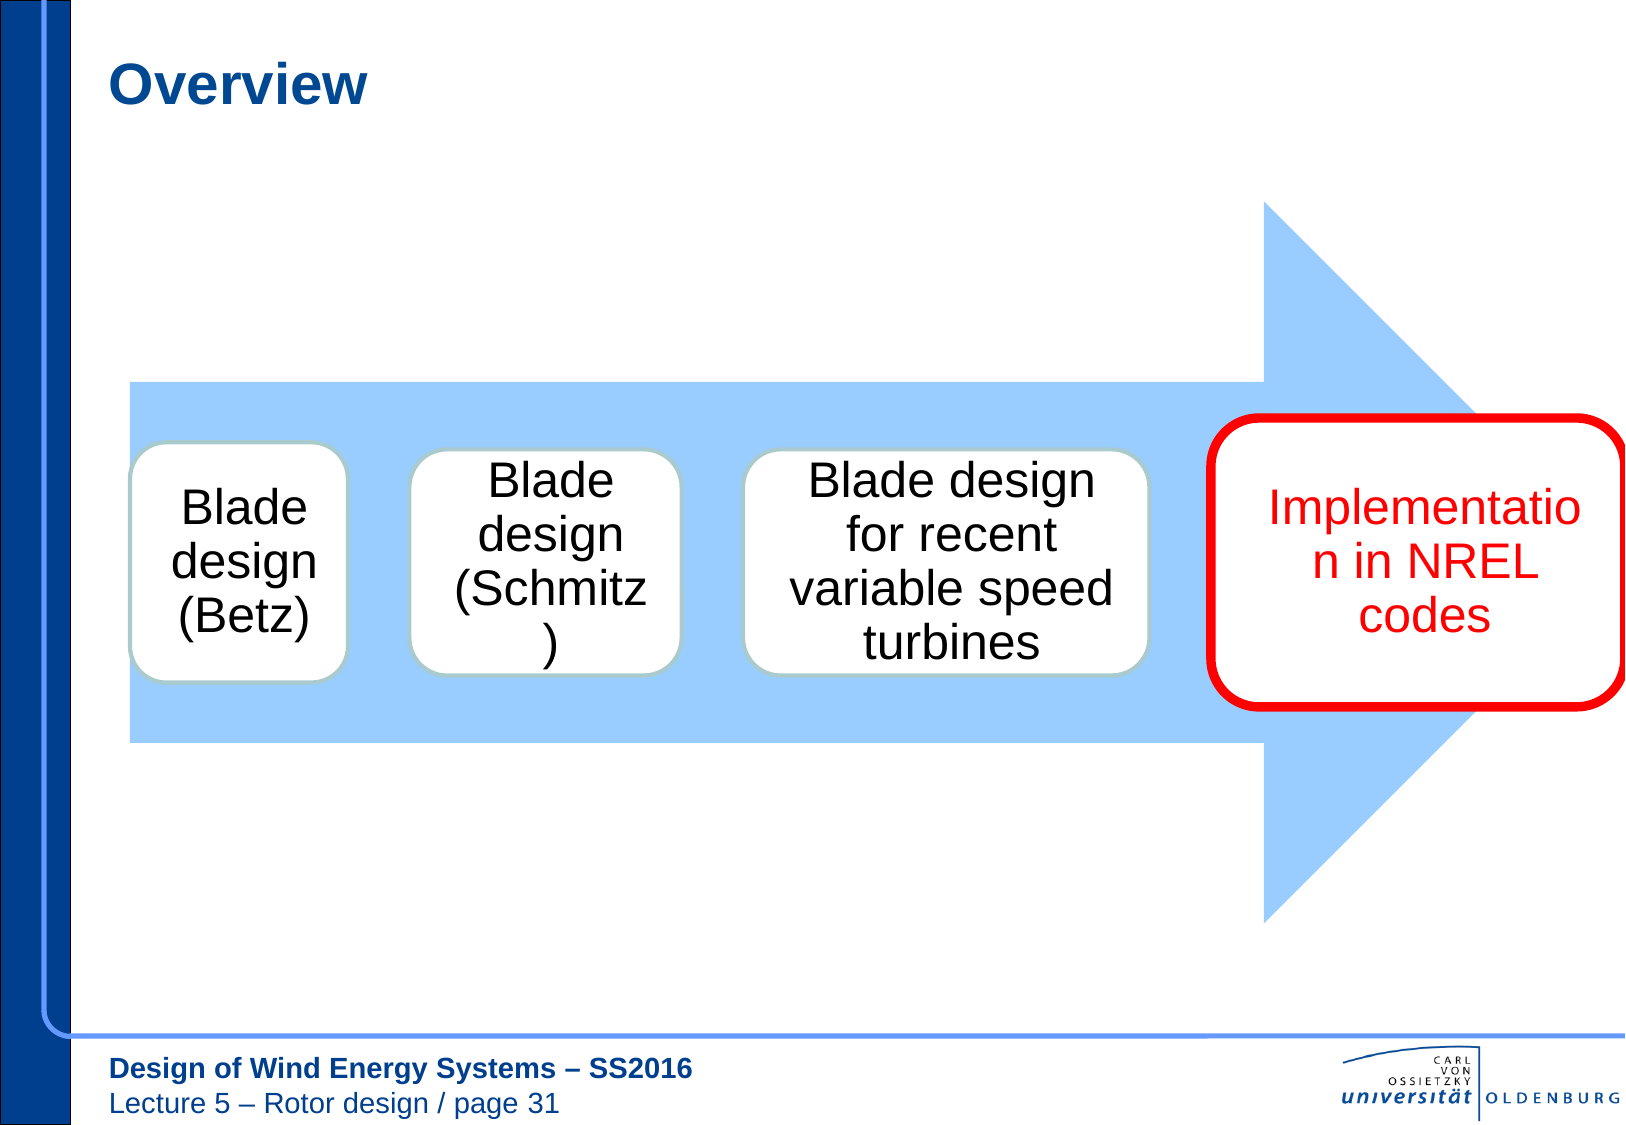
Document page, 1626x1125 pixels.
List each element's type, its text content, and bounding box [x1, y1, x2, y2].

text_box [129, 201, 1625, 924]
picture [1340, 1042, 1620, 1122]
title Overview [93, 21, 1599, 142]
